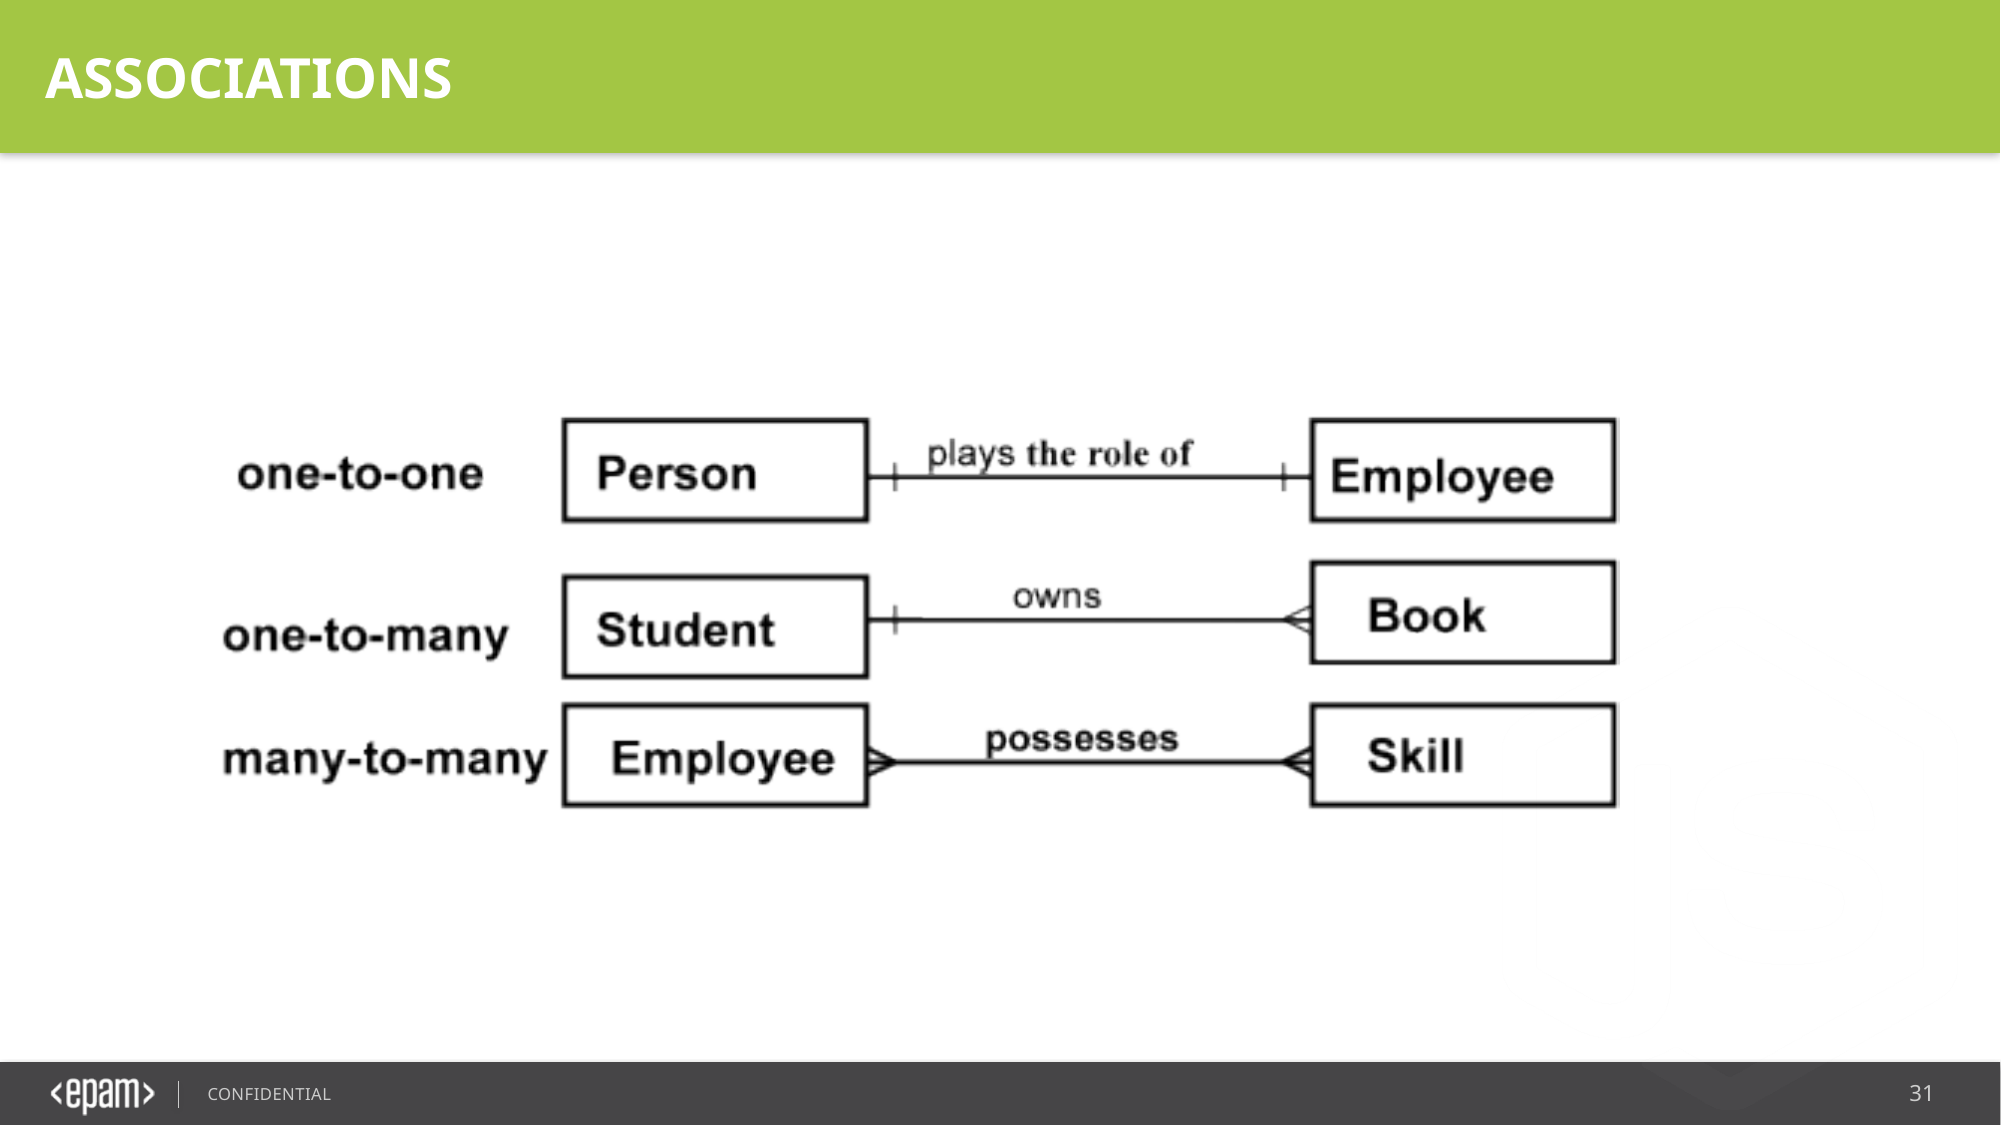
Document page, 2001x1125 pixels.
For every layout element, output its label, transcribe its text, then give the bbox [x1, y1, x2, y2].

picture [191, 415, 1620, 819]
list ASSOCIATIONS [0, 0, 2000, 153]
picture [50, 1078, 155, 1116]
